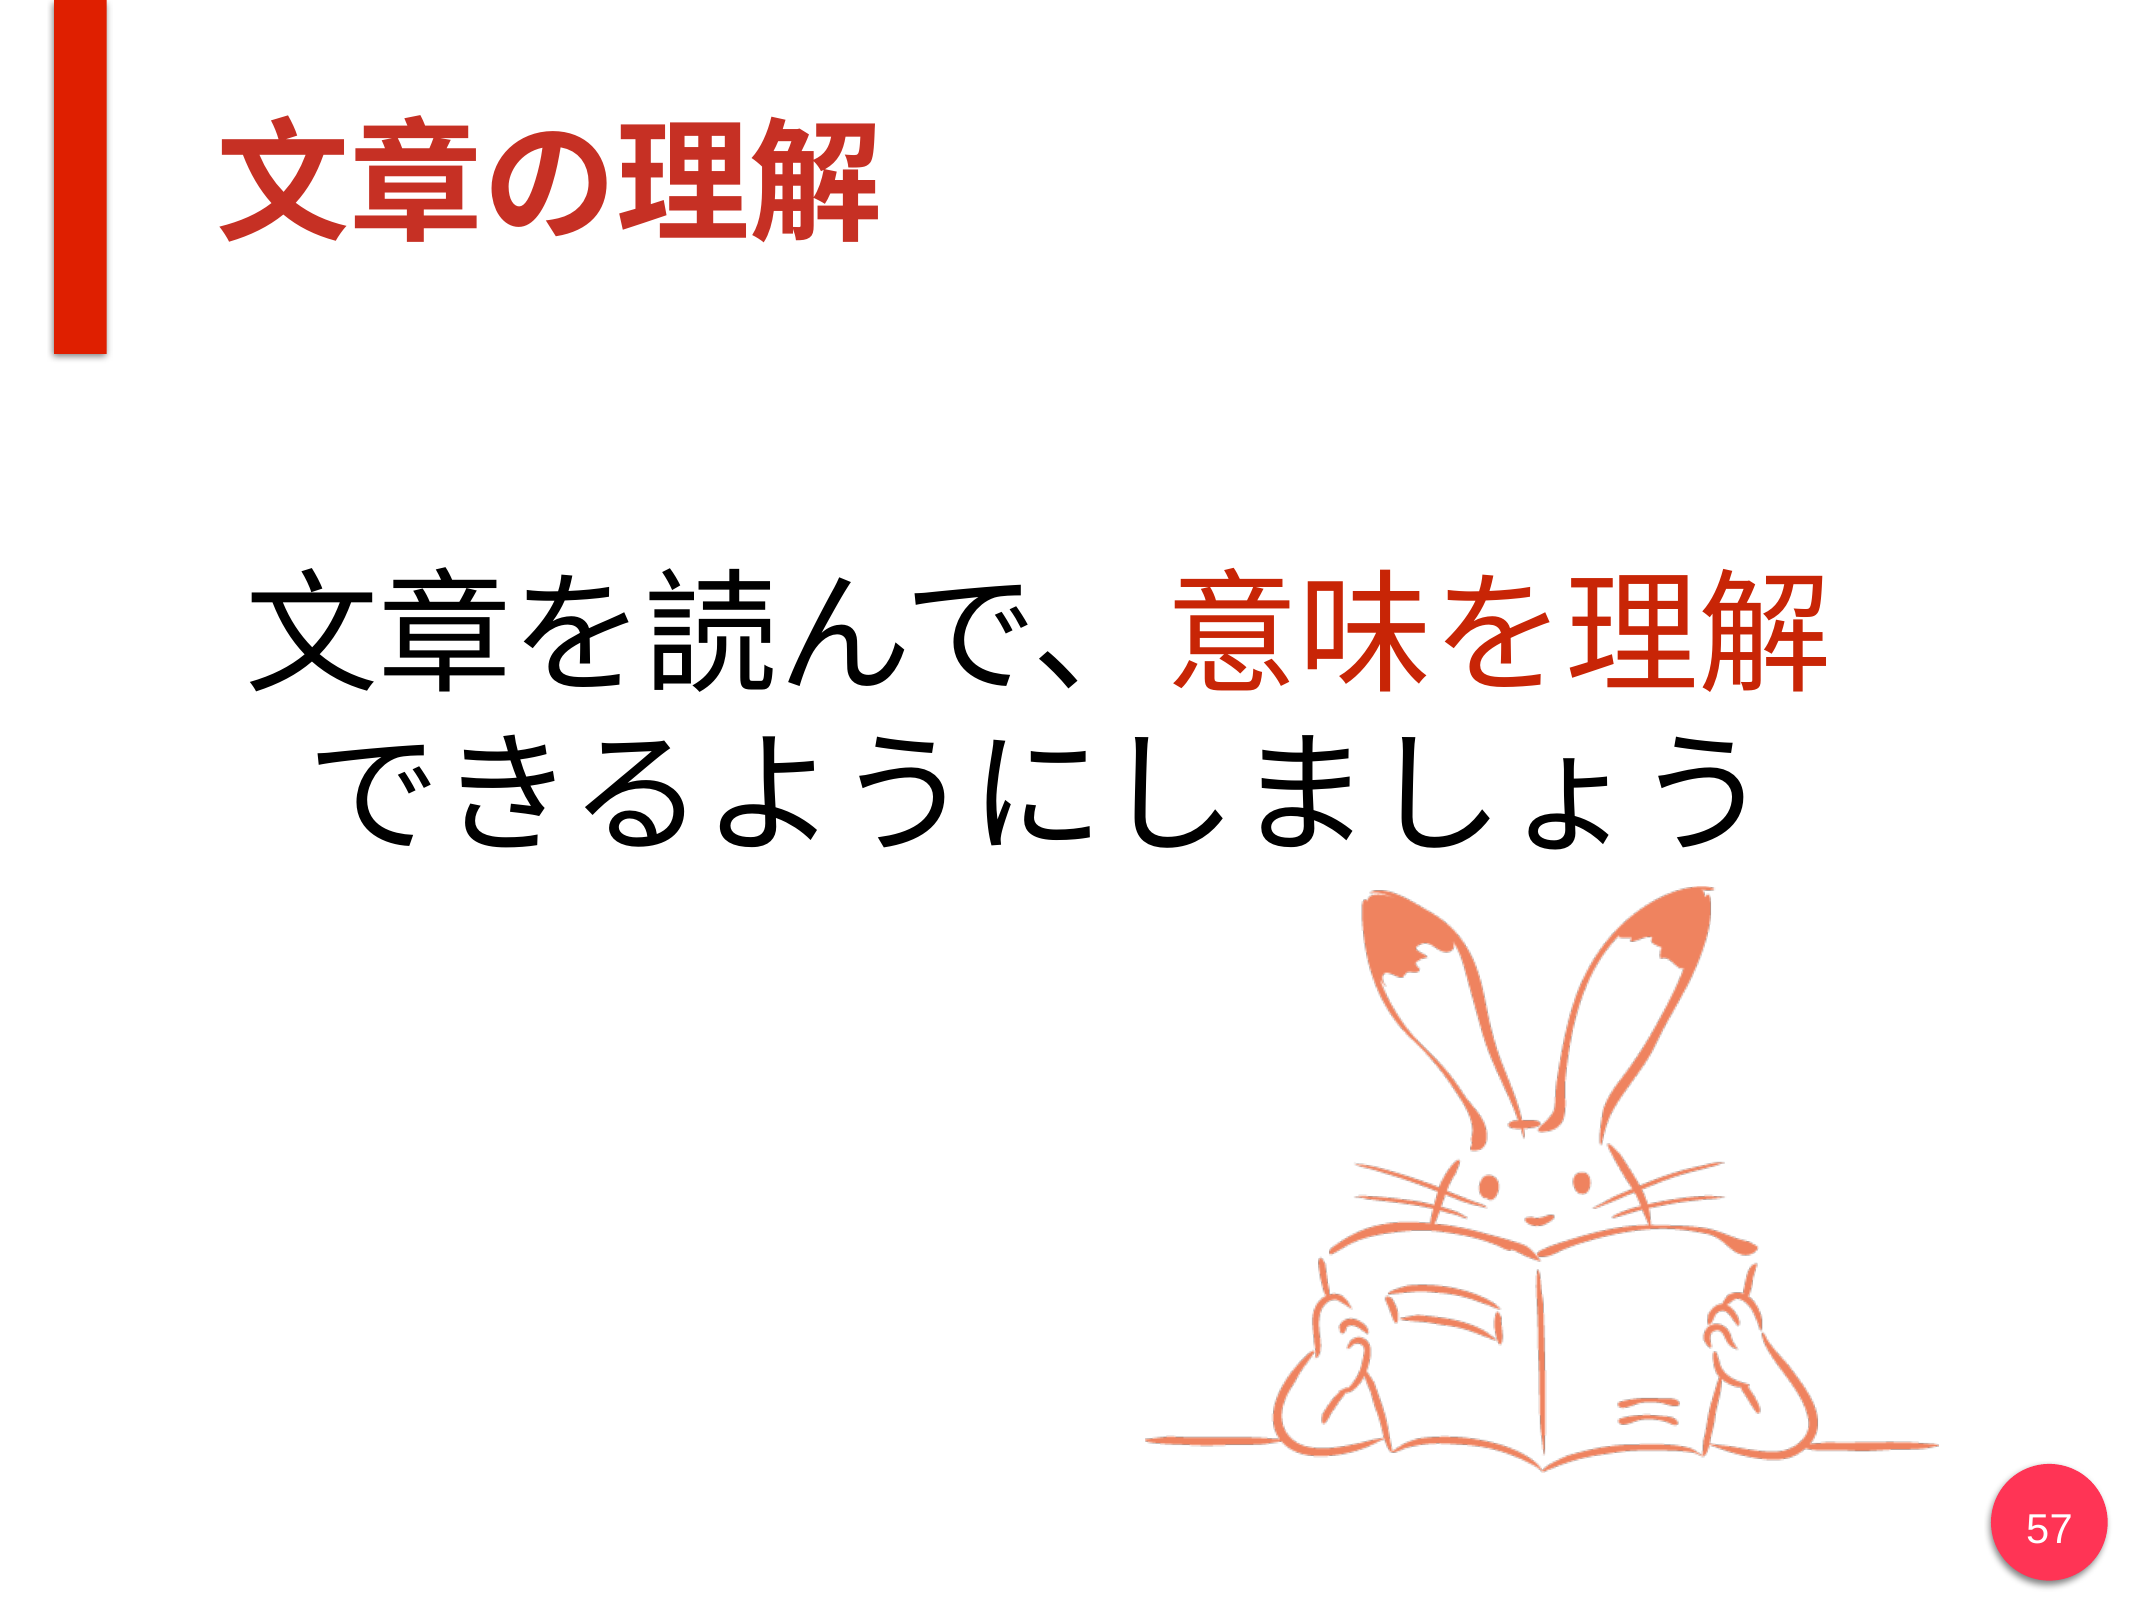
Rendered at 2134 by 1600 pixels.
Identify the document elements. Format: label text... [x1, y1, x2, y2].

picture [1145, 886, 1940, 1473]
title 文章の理解 [208, 18, 2030, 336]
slide_number 57 [2012, 1493, 2087, 1600]
text_box 文章を読んで、意味を理解できるようにしましょう [227, 452, 1851, 965]
